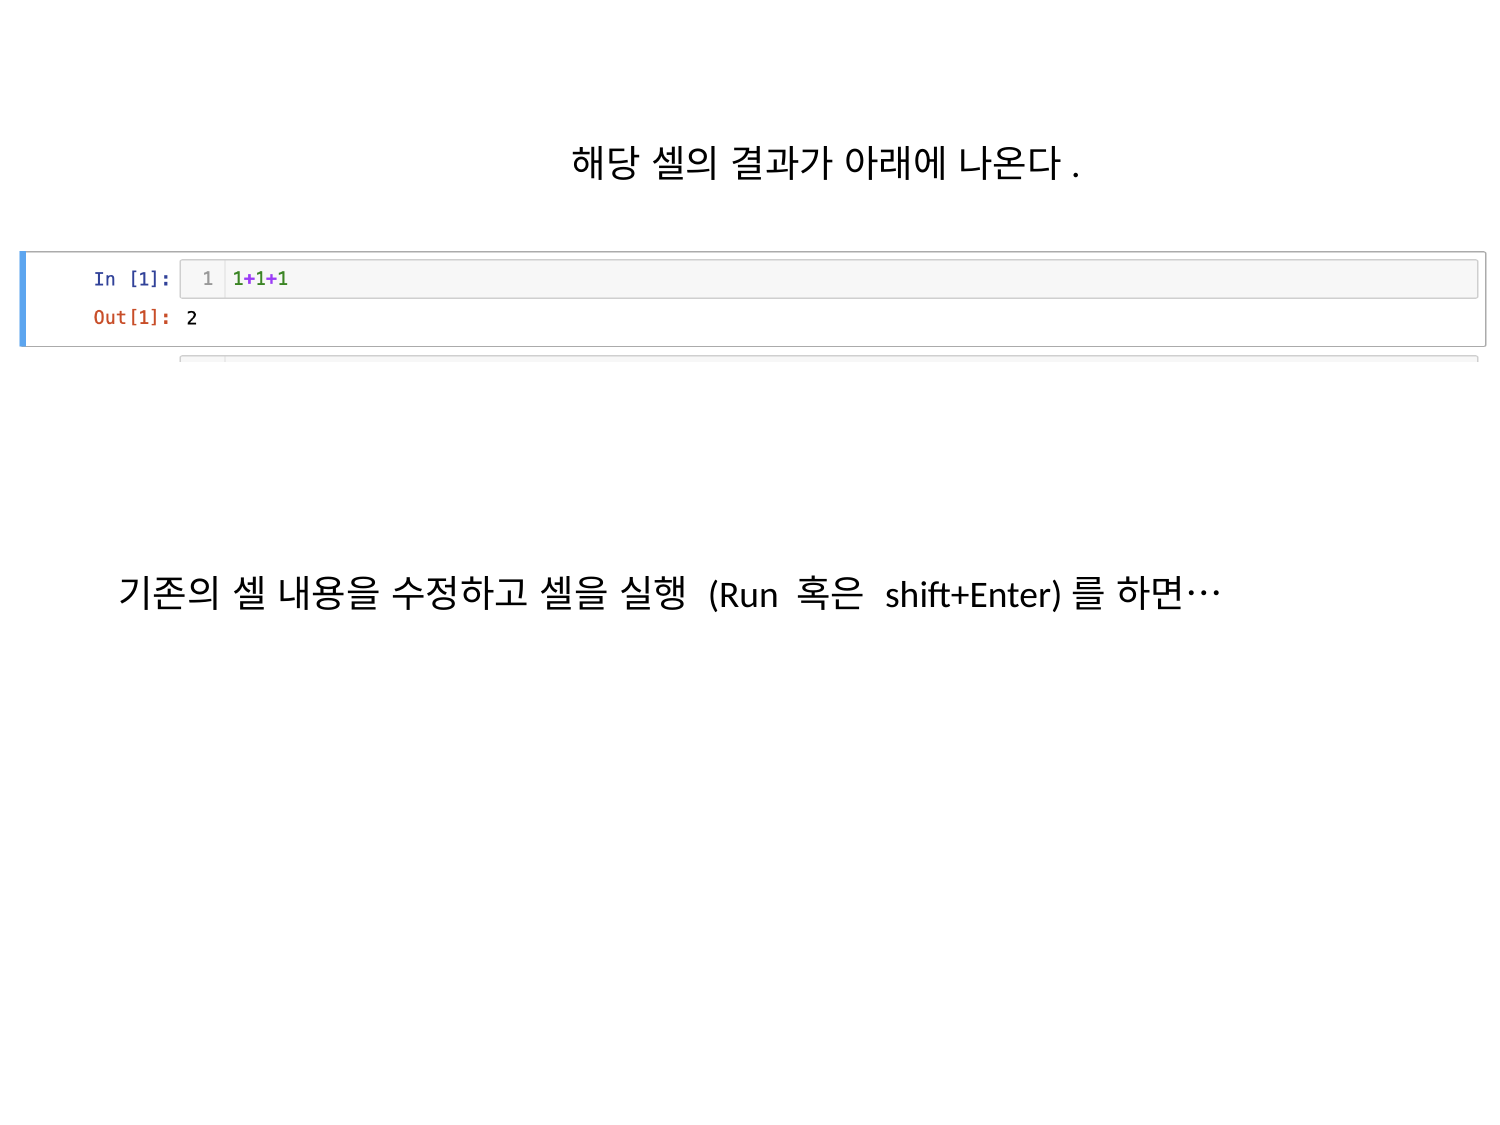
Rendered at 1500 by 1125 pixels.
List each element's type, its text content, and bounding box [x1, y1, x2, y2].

picture [0, 230, 1500, 363]
text_box 해당 셀의 결과가 아래에 나온다. [556, 132, 1105, 193]
text_box 기존의 셀 내용을 수정하고 셀을 실행 (Run 혹은 shift+Enter)를 하면… [103, 562, 1238, 623]
